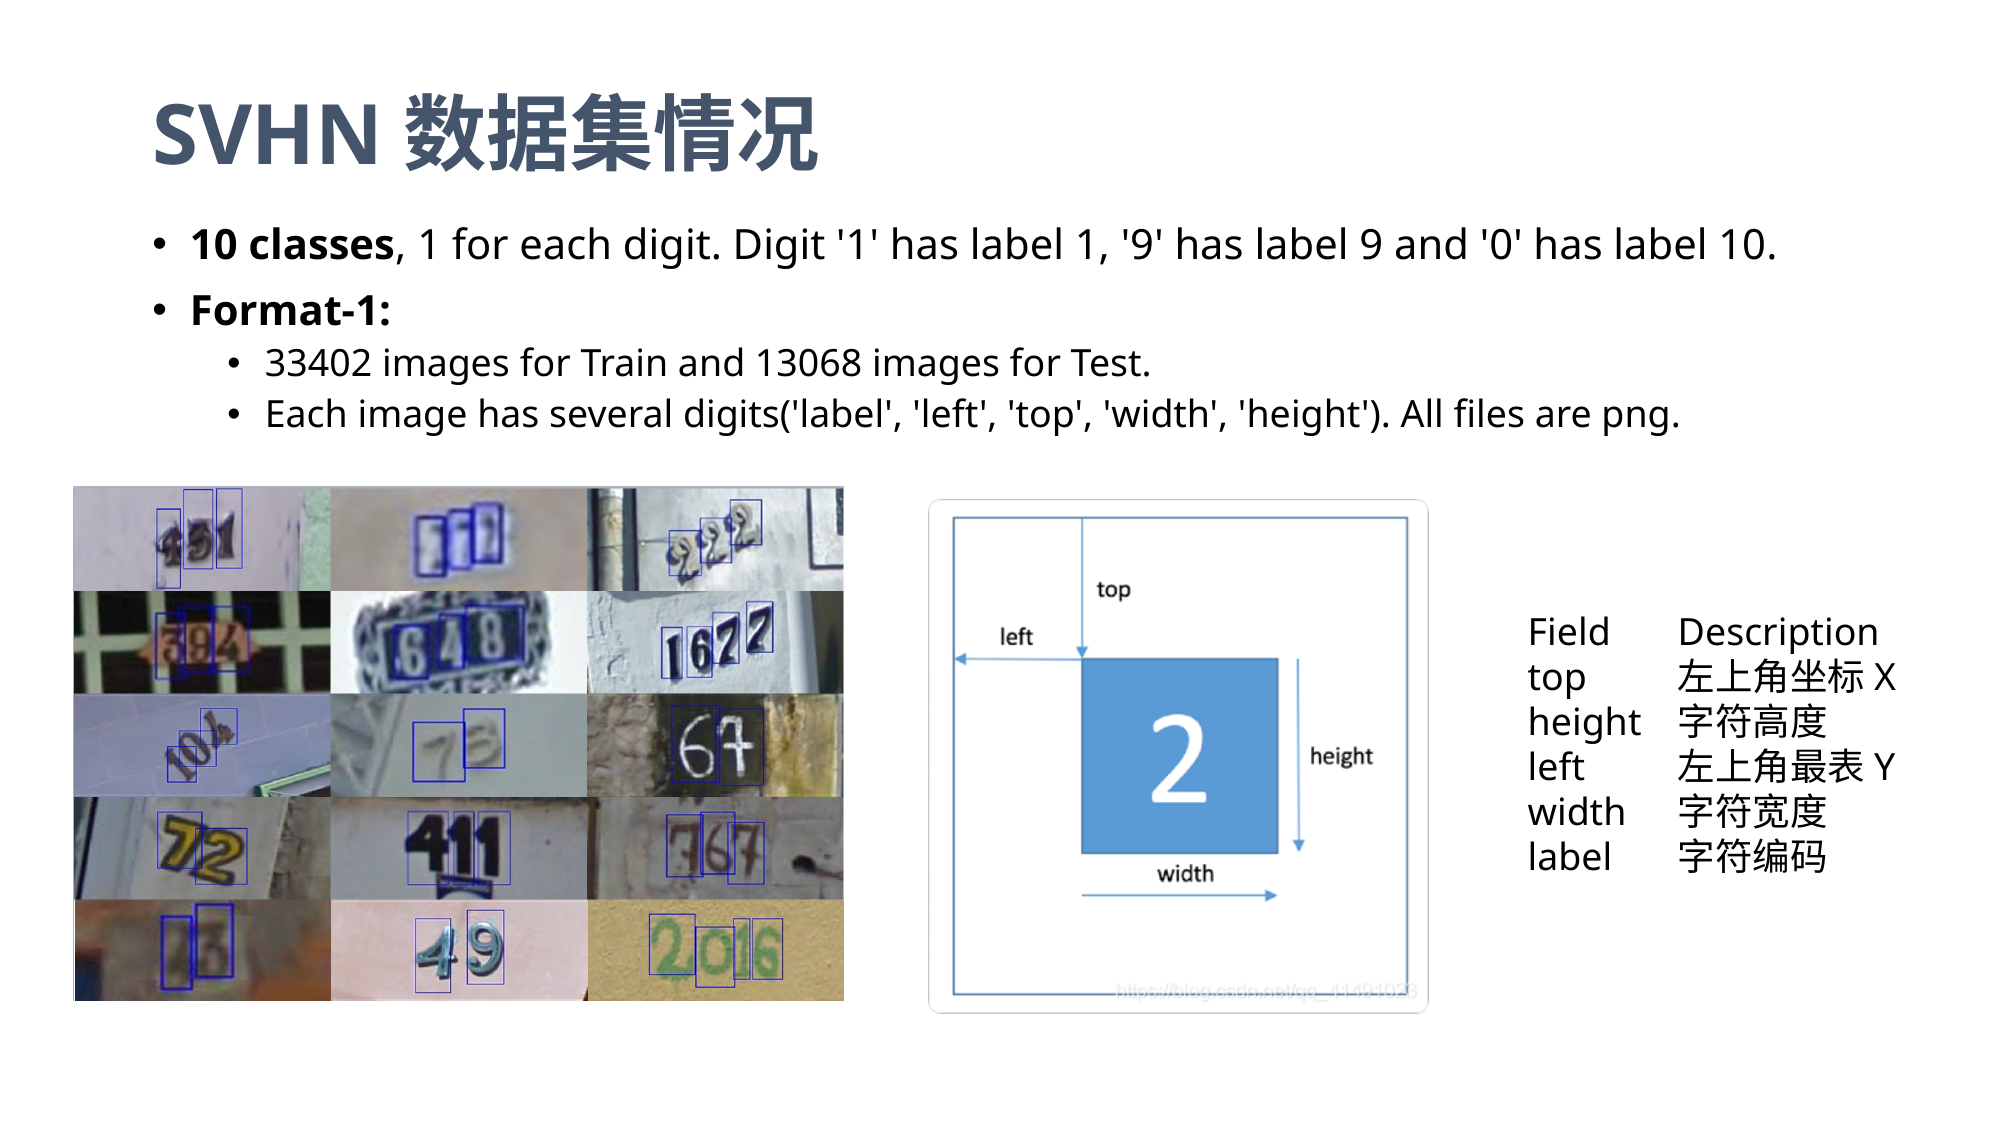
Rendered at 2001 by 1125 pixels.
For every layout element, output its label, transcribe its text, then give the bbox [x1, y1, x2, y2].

list 10 classes, 1 for each digit. Digit '1' has label 1, '9' has label 9 and '0' has label 10. Format-1: 33402 images for Train and 13068 images for Test. Each image has several digits('label', 'left', 'top', 'width', 'height'). All files are png. [137, 215, 1918, 1014]
title SVHN数据集情况 [137, 59, 1863, 215]
text_box Field Description top 左上角坐标X height 字符高度 left 左上角最表Y width 字符宽度 label 字符编码 [1512, 600, 1930, 885]
picture [928, 499, 1429, 1014]
picture [73, 486, 844, 1001]
